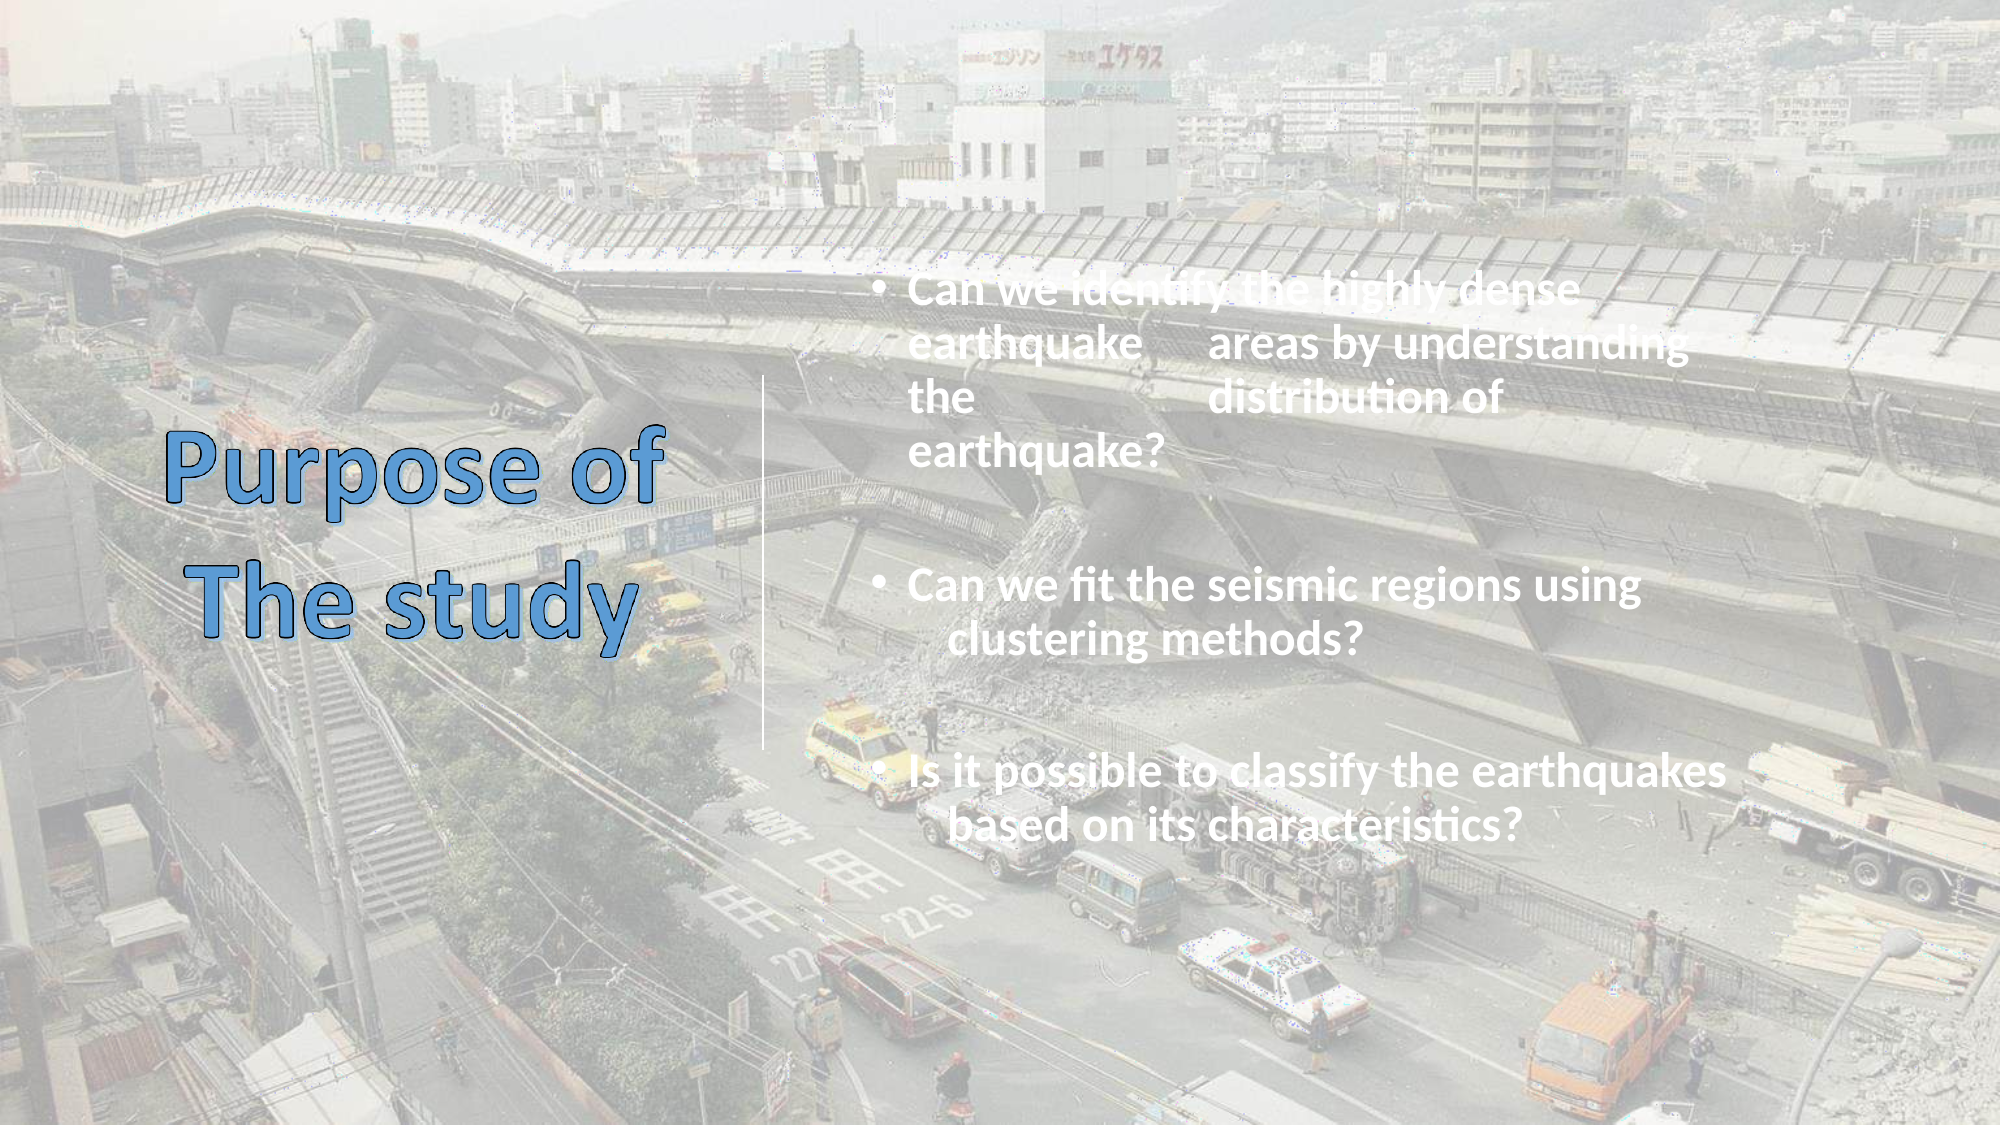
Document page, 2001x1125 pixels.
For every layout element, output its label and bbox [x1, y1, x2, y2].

text_box [166, 423, 671, 528]
picture [0, 0, 2000, 1125]
text_box [183, 559, 644, 663]
